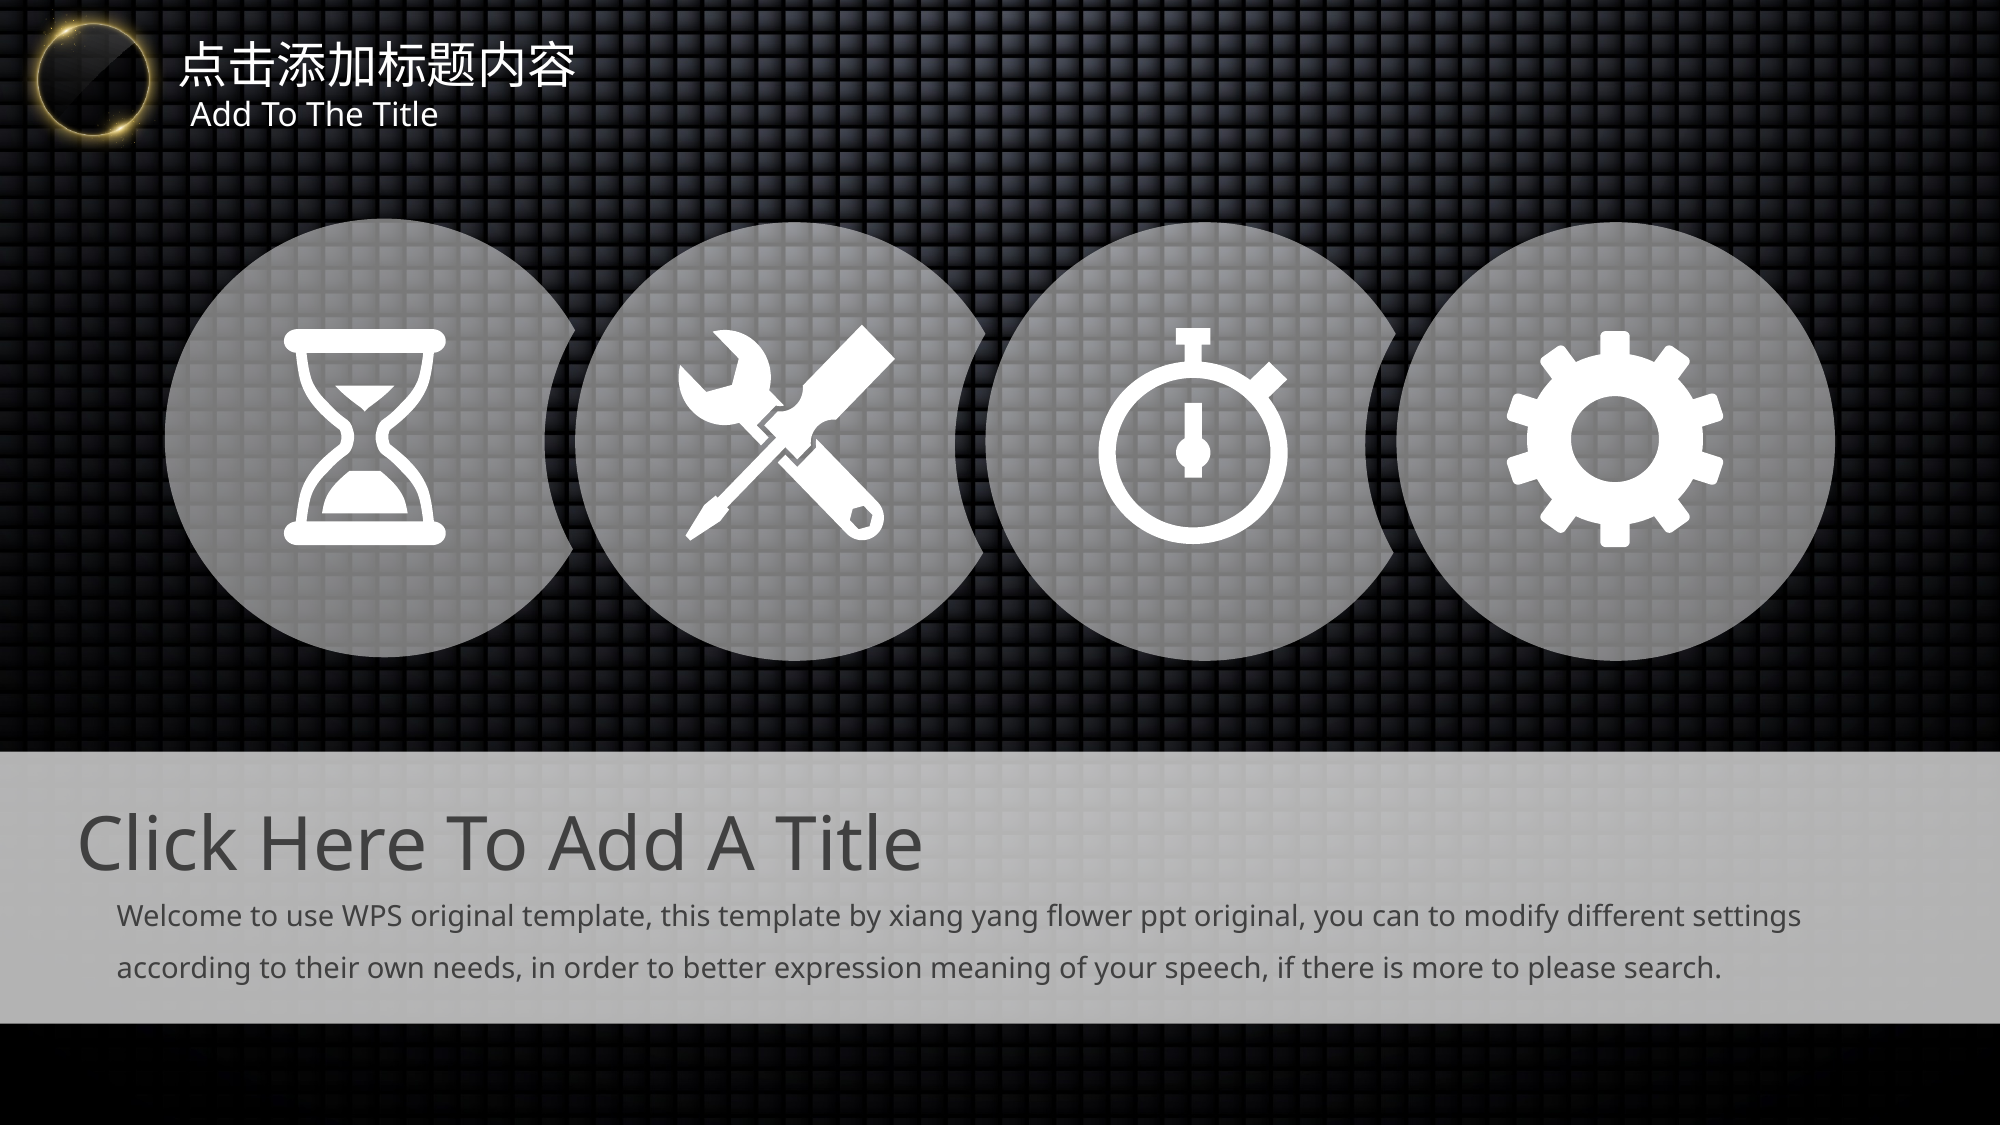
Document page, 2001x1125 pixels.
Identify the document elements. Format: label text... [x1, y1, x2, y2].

text_box Click Here To Add A Title [61, 787, 941, 893]
text_box [283, 329, 446, 546]
text_box [1098, 328, 1288, 545]
text_box [1395, 221, 1837, 662]
text_box Welcome to use WPS original template, this template by xiang yang flower ppt original, you can to modify different settings according to their own needs, in order to better expression meaning of your speech, if there is more to please search. [116, 879, 1859, 985]
text_box [574, 221, 987, 662]
text_box [685, 324, 895, 541]
text_box [1506, 331, 1724, 548]
text_box [984, 221, 1397, 662]
picture [0, 1025, 2000, 1125]
text_box [163, 217, 577, 659]
text_box [0, 751, 2000, 1025]
text_box [678, 329, 785, 446]
picture [0, 0, 2000, 751]
